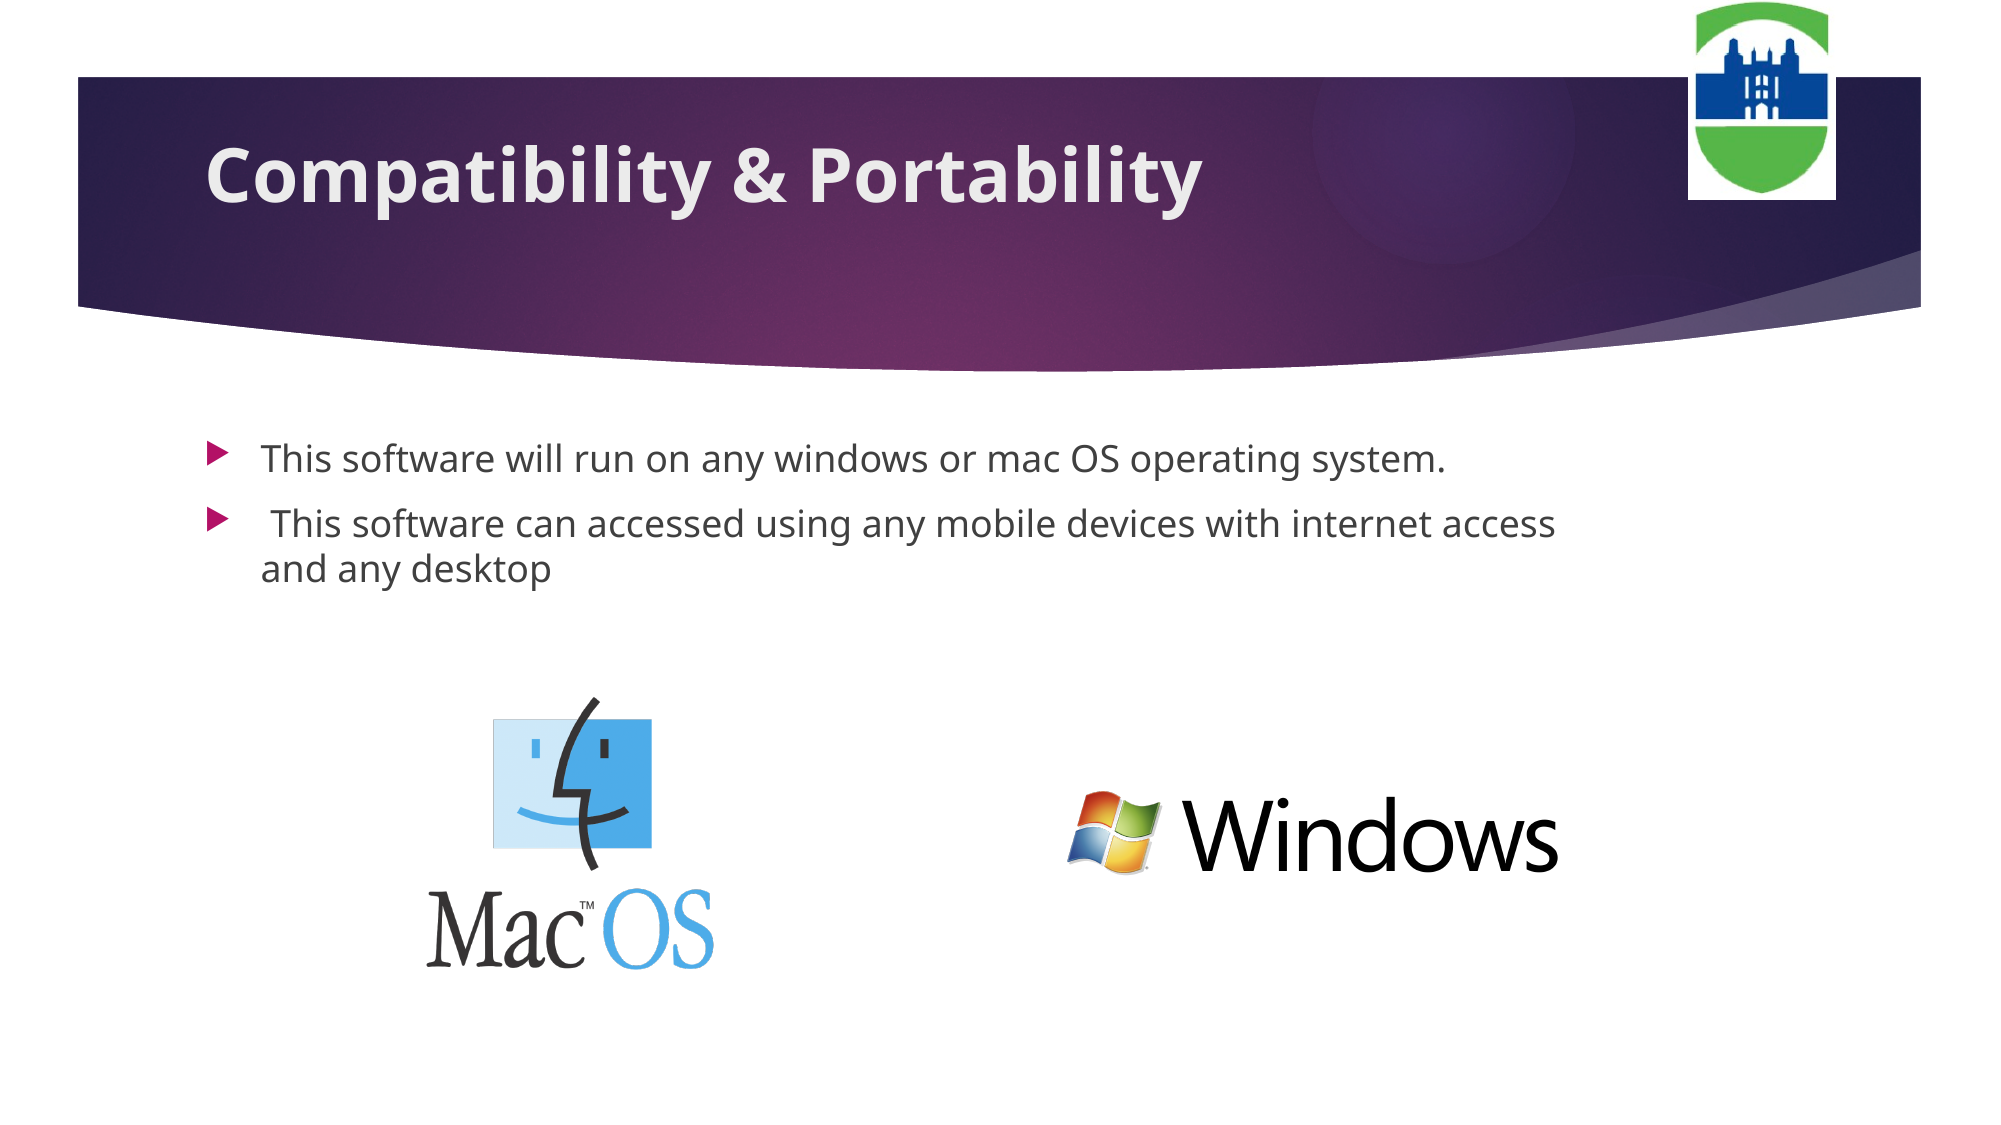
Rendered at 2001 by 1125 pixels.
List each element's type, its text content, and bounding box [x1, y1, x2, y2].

picture [1688, 0, 1836, 200]
title Compatibility & Portability [189, 159, 1627, 276]
list This software will run on any windows or mac OS operating system. This software can accessed using any mobile devices with internet access and any desktop [189, 427, 1638, 988]
picture [1024, 707, 1601, 960]
picture [256, 623, 885, 1043]
